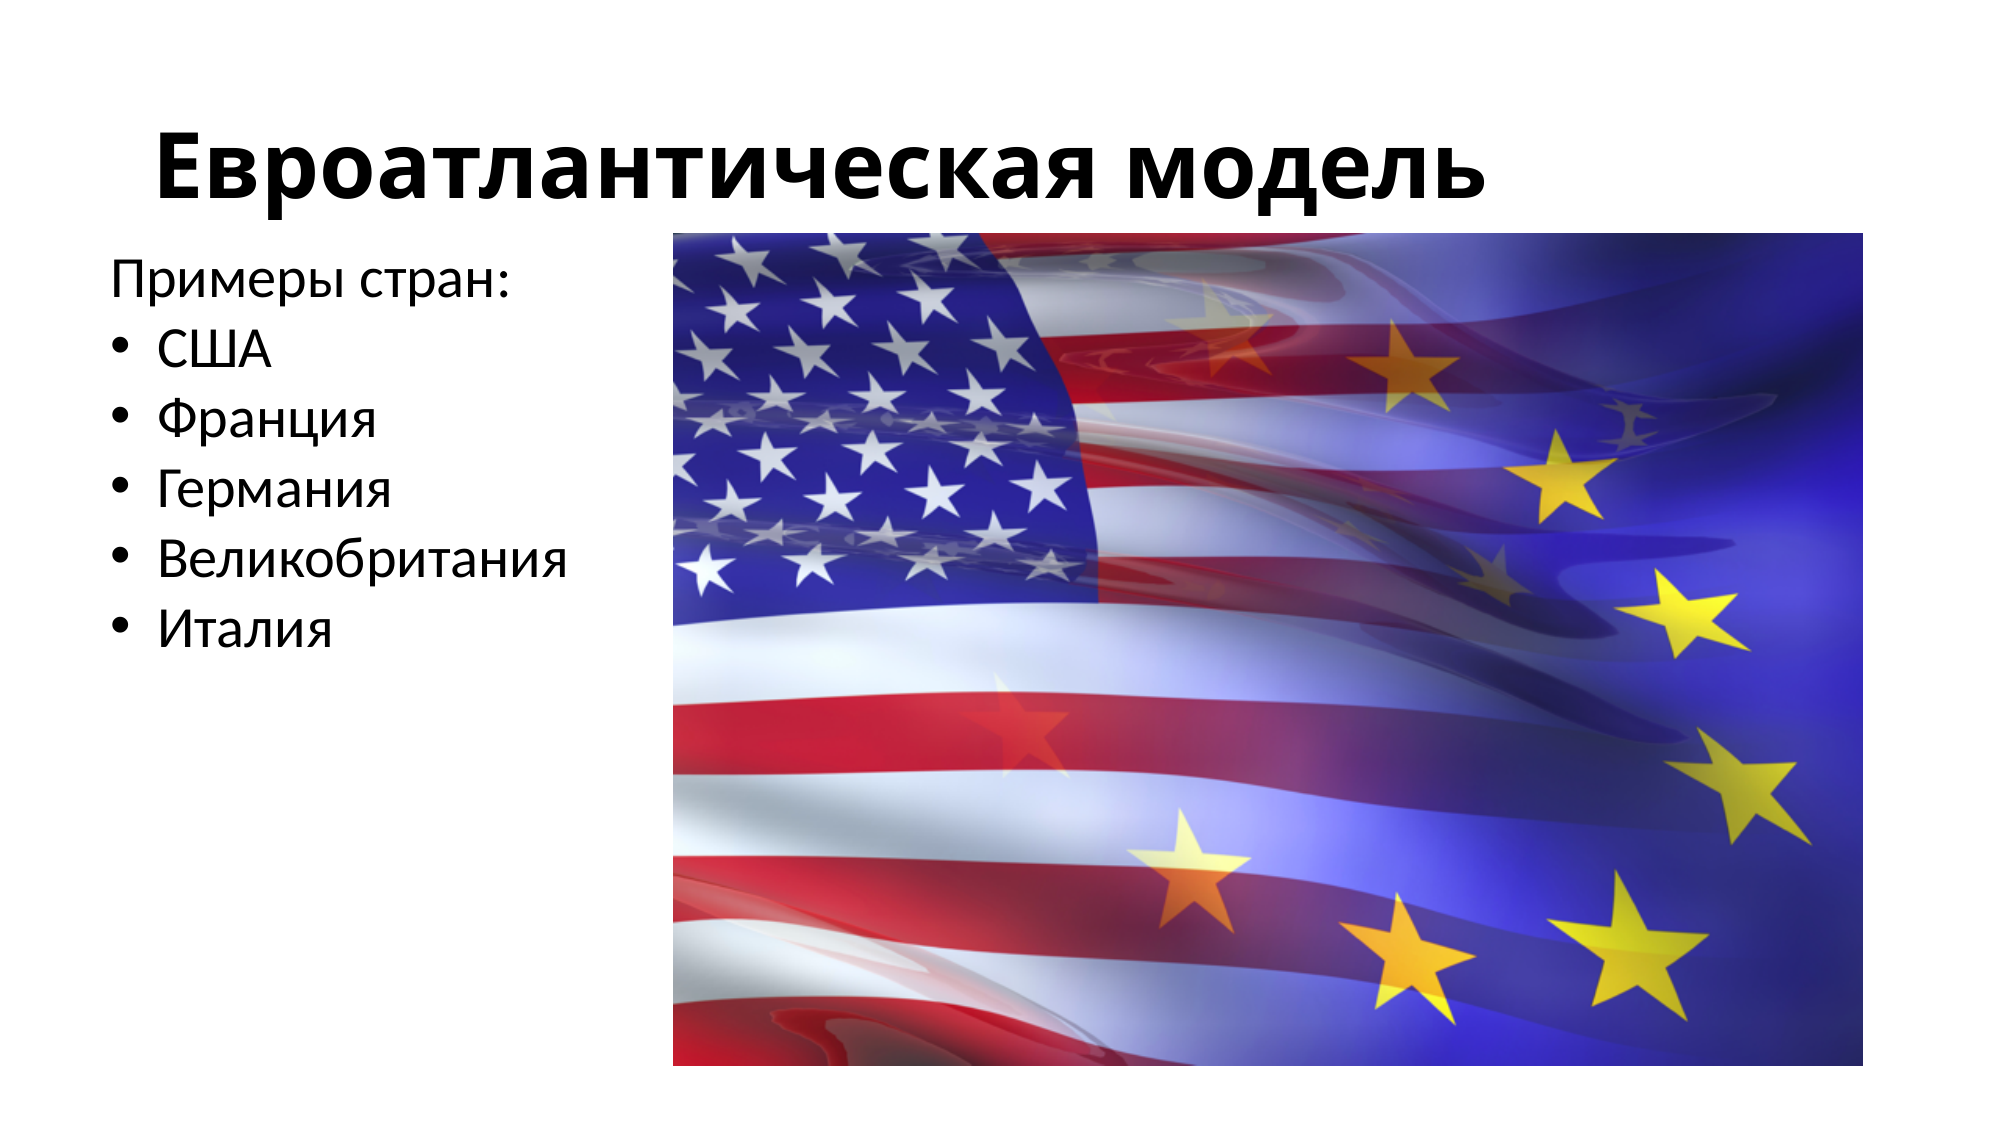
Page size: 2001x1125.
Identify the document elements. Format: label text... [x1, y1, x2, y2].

picture [673, 233, 1863, 1066]
title Евроатлантическая модель [137, 59, 1863, 278]
text_box Примеры стран: США Франция Германия Великобритания Италия [95, 231, 584, 667]
